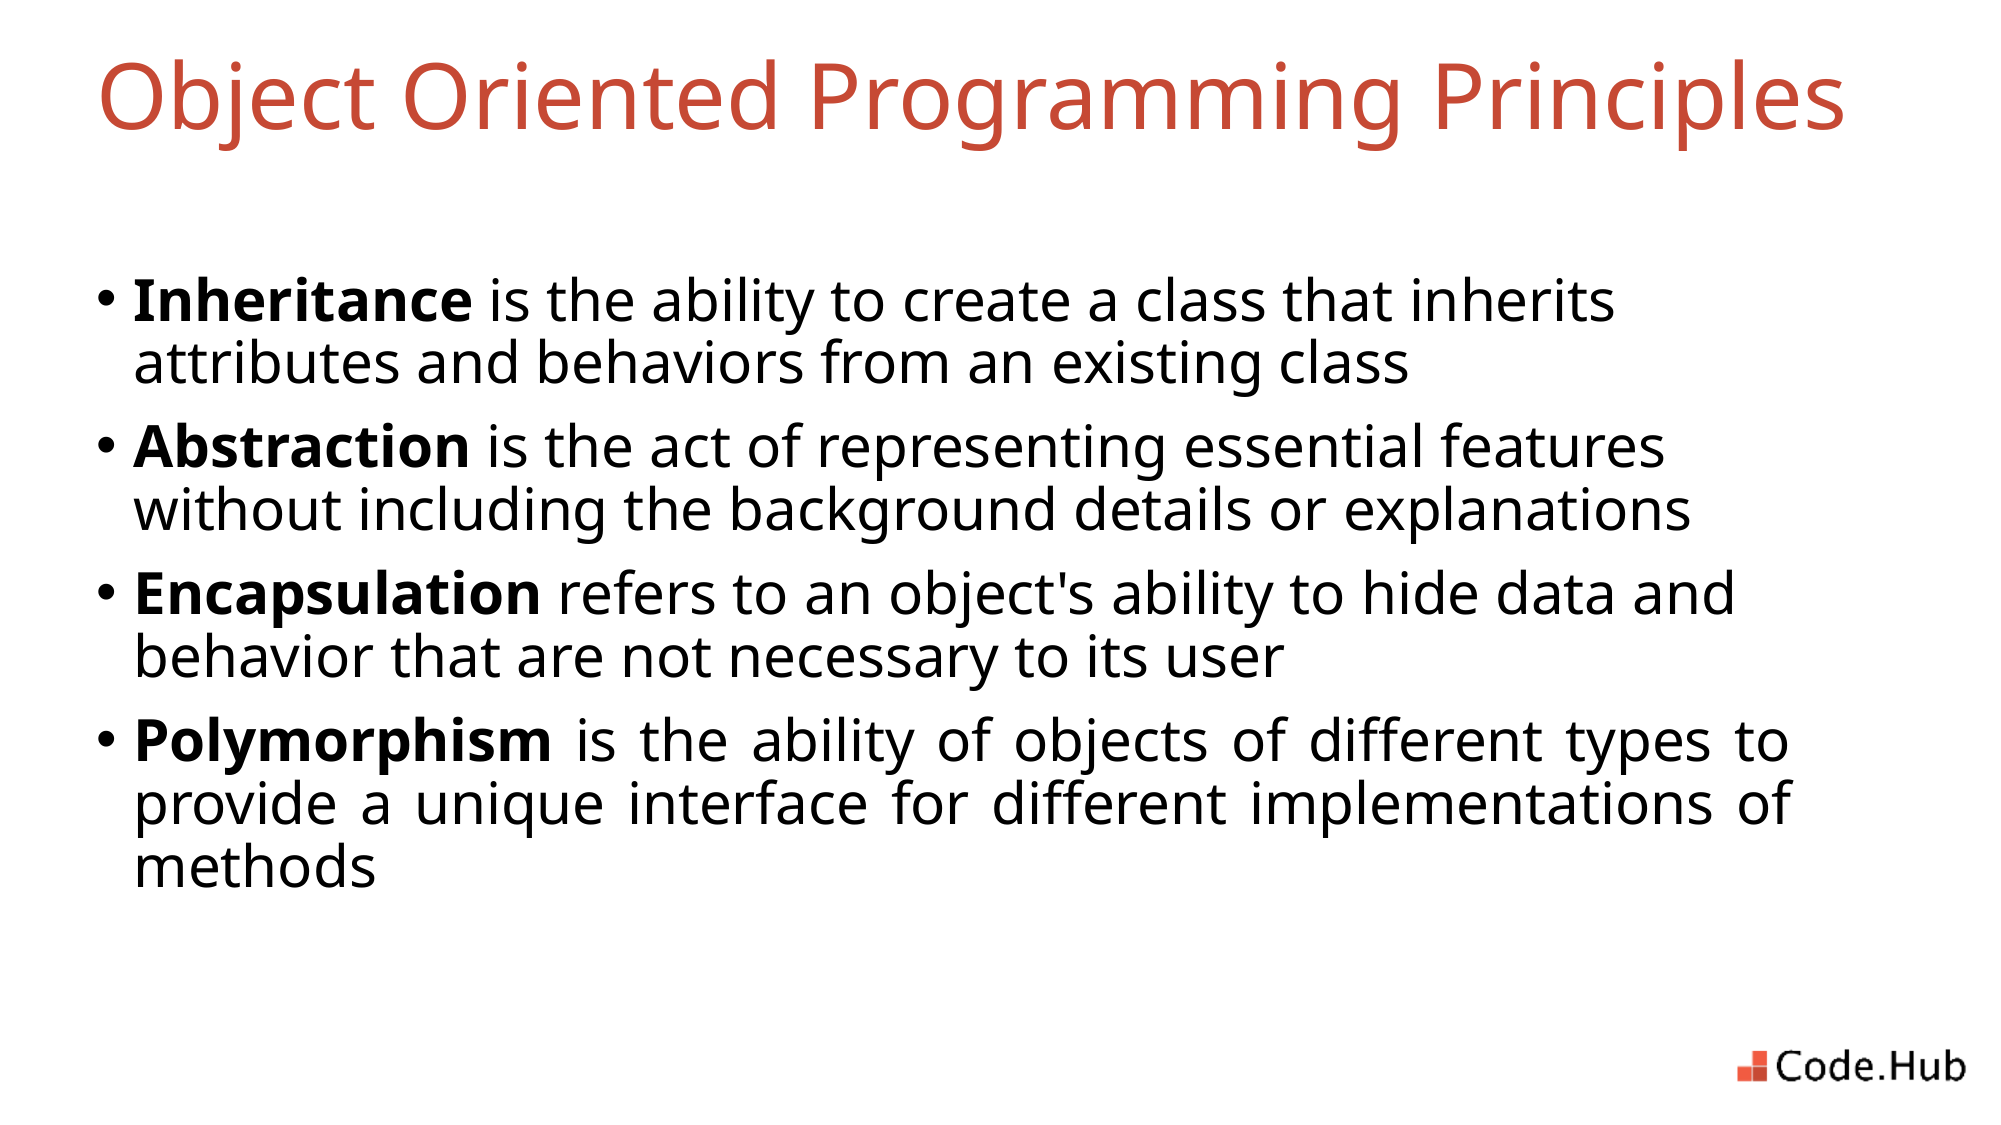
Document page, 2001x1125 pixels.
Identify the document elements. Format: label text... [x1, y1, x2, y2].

picture [1728, 1038, 1971, 1095]
text_box Inheritance is the ability to create a class that inherits attributes and behaviors from an existing class Abstraction is the act of representing essential features without including the background details or explanations Encapsulation refers to an object's ability to hide data and behavior that are not necessary to its user Polymorphism is the ability of objects of different types to provide a unique interface for different implementations of methods [94, 259, 1814, 899]
title Object Oriented Programming Principles [94, 35, 1890, 226]
